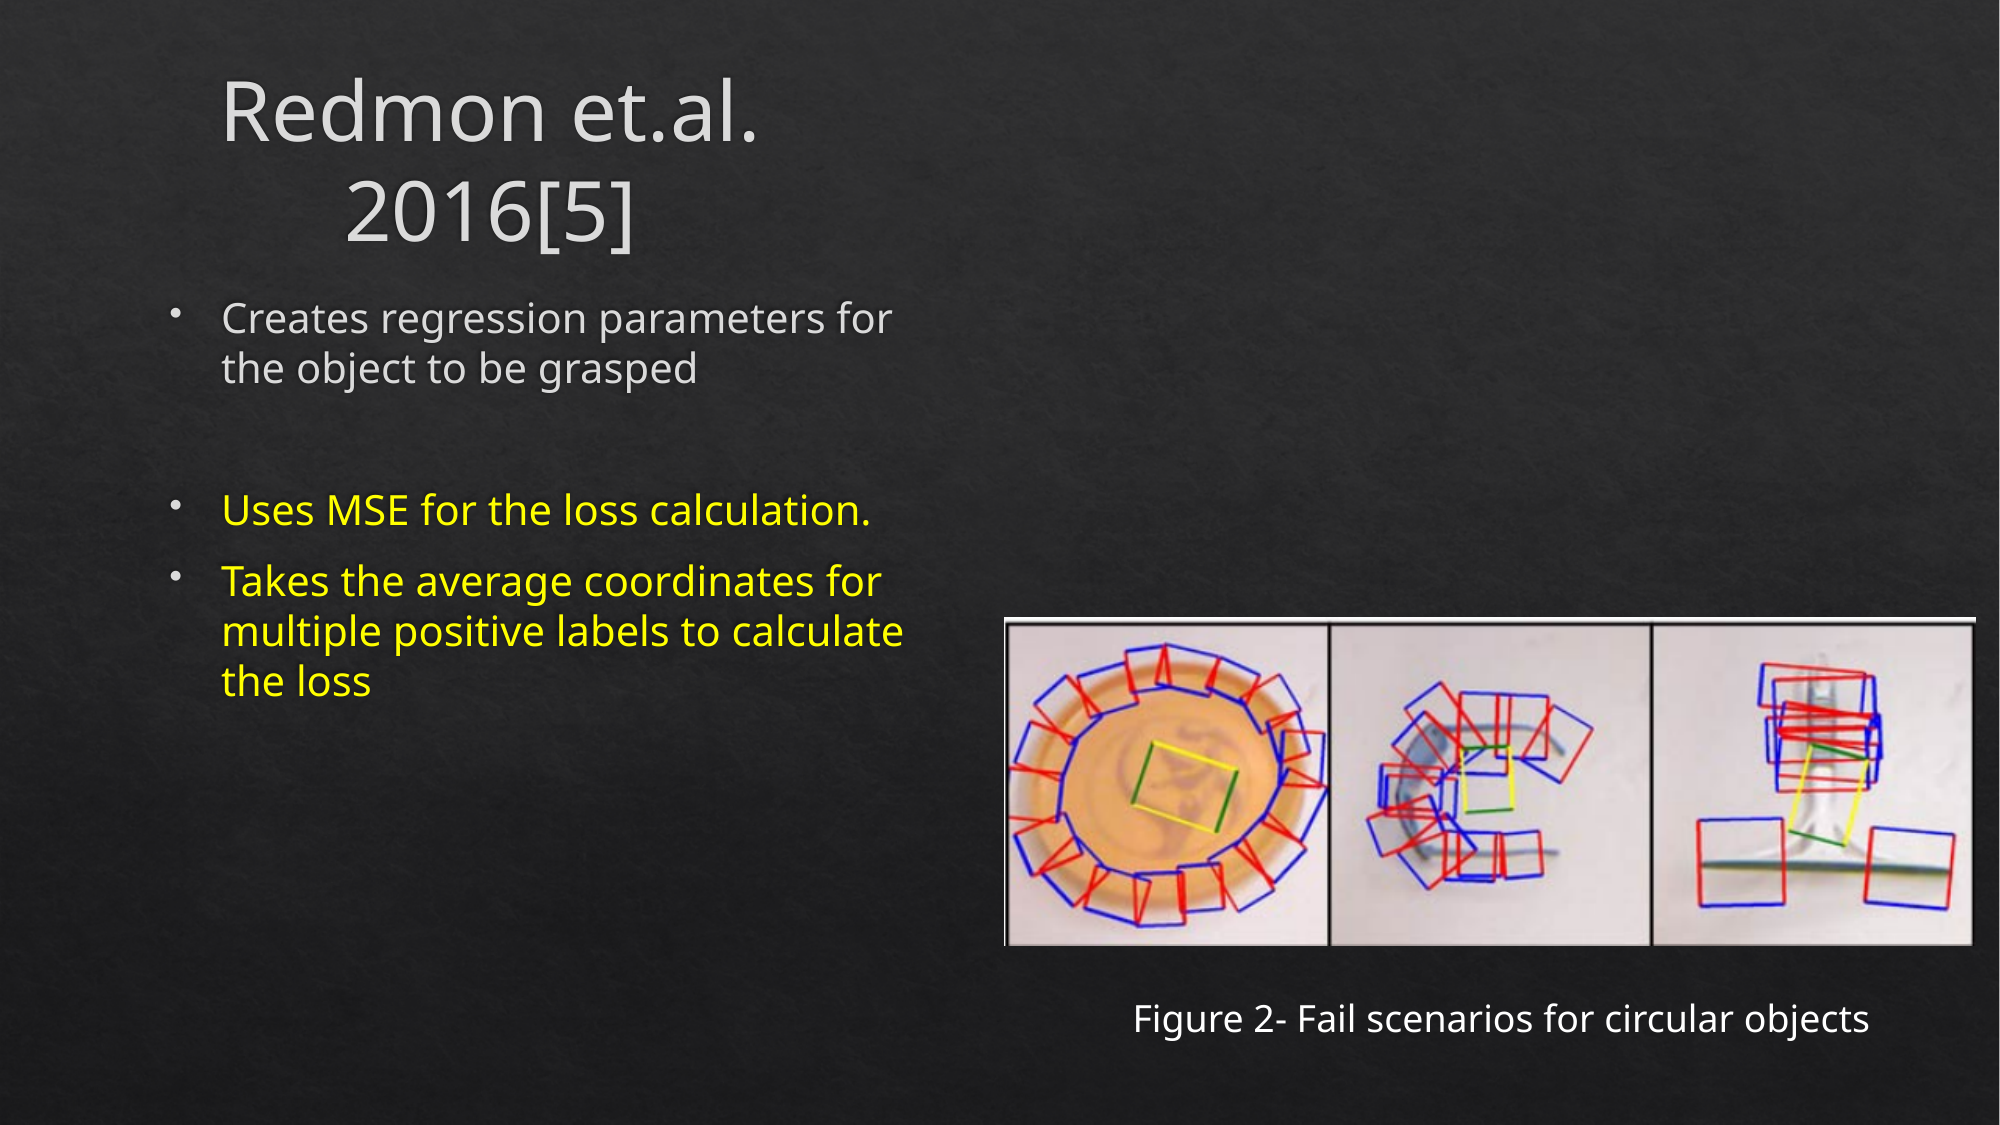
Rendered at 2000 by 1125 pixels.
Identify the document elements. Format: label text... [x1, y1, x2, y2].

text_box Figure 2- Fail scenarios for circular objects [1117, 987, 1933, 1048]
title Redmon et.al. 2016[5] [66, 78, 915, 238]
picture [1003, 616, 1977, 946]
list Creates regression parameters for the object to be grasped Uses MSE for the loss calculation. Takes the average coordinates for multiple positive labels to calculate the loss [149, 284, 980, 950]
